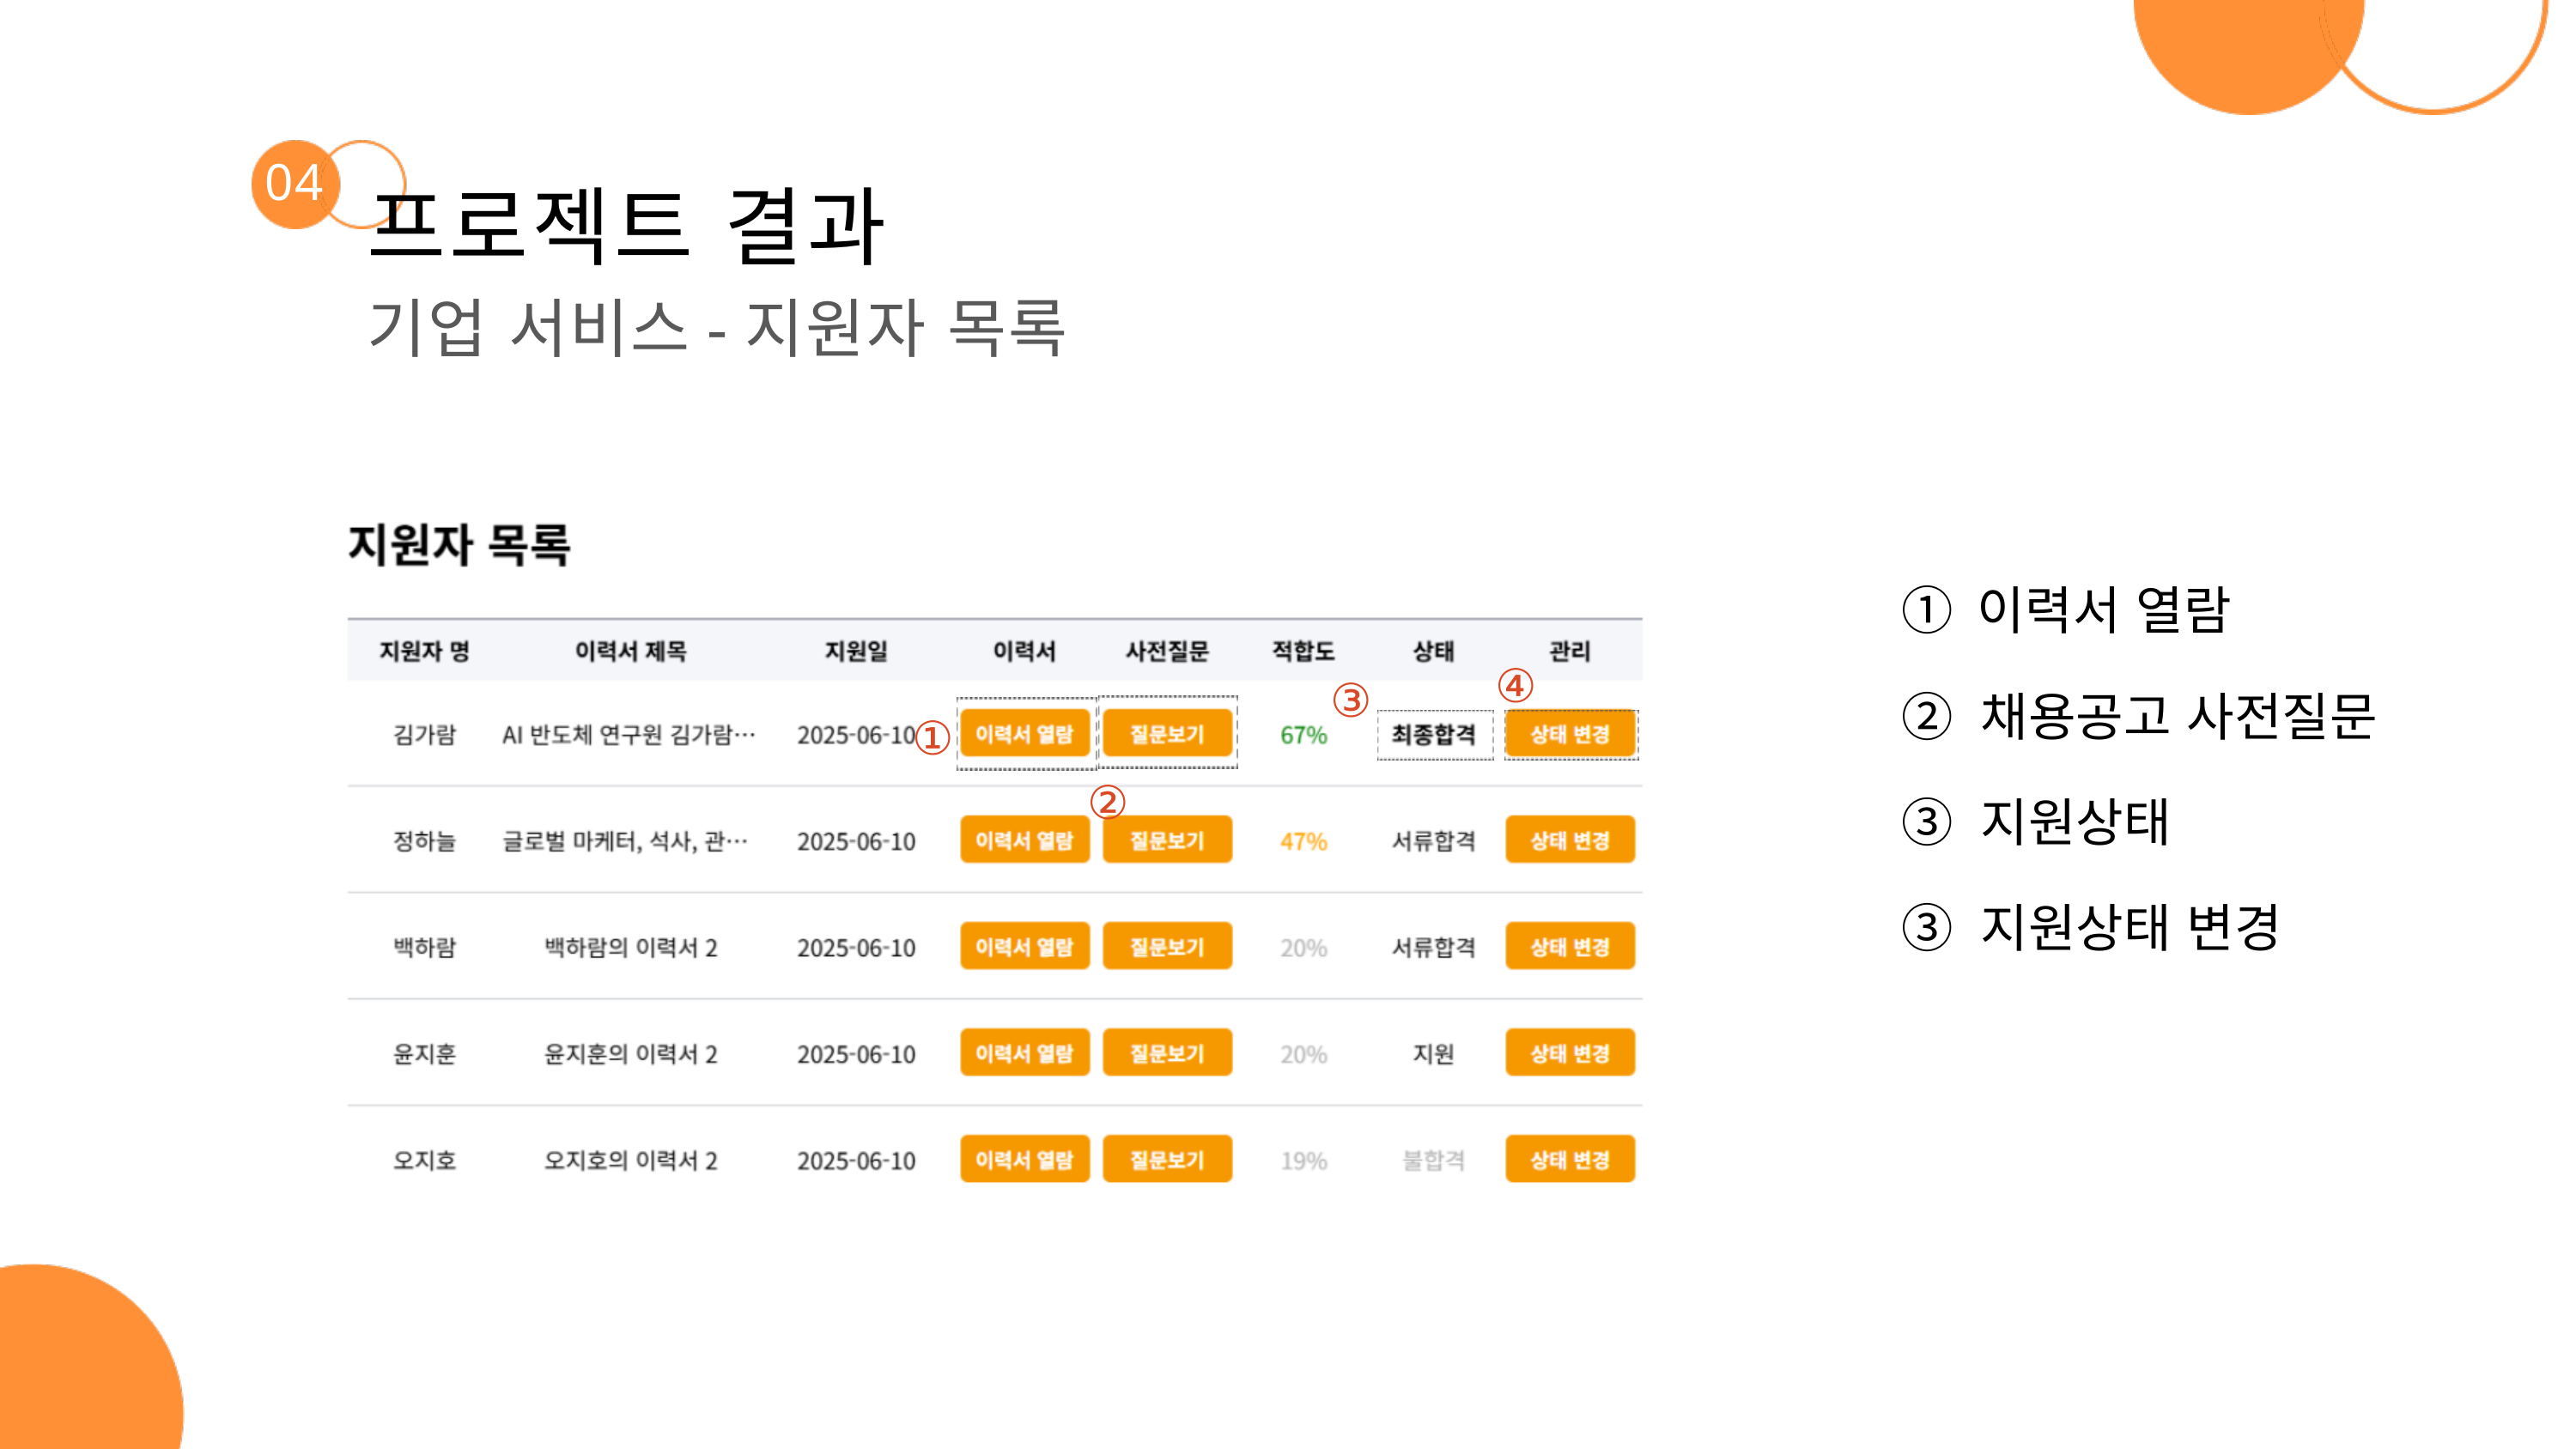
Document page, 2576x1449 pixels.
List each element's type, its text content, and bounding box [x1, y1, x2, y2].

picture [252, 139, 409, 229]
text_box 프로젝트 결과 [367, 197, 1170, 276]
picture [2134, 0, 2549, 115]
picture [0, 1264, 185, 1449]
picture [288, 488, 1723, 1244]
text_box 기업 서비스-지원자 목록 [367, 306, 1167, 365]
text_box ① 이력서 열람 ② 채용공고 사전질문 ③ 지원상태 ③ 지원상태 변경 [1901, 534, 2541, 927]
